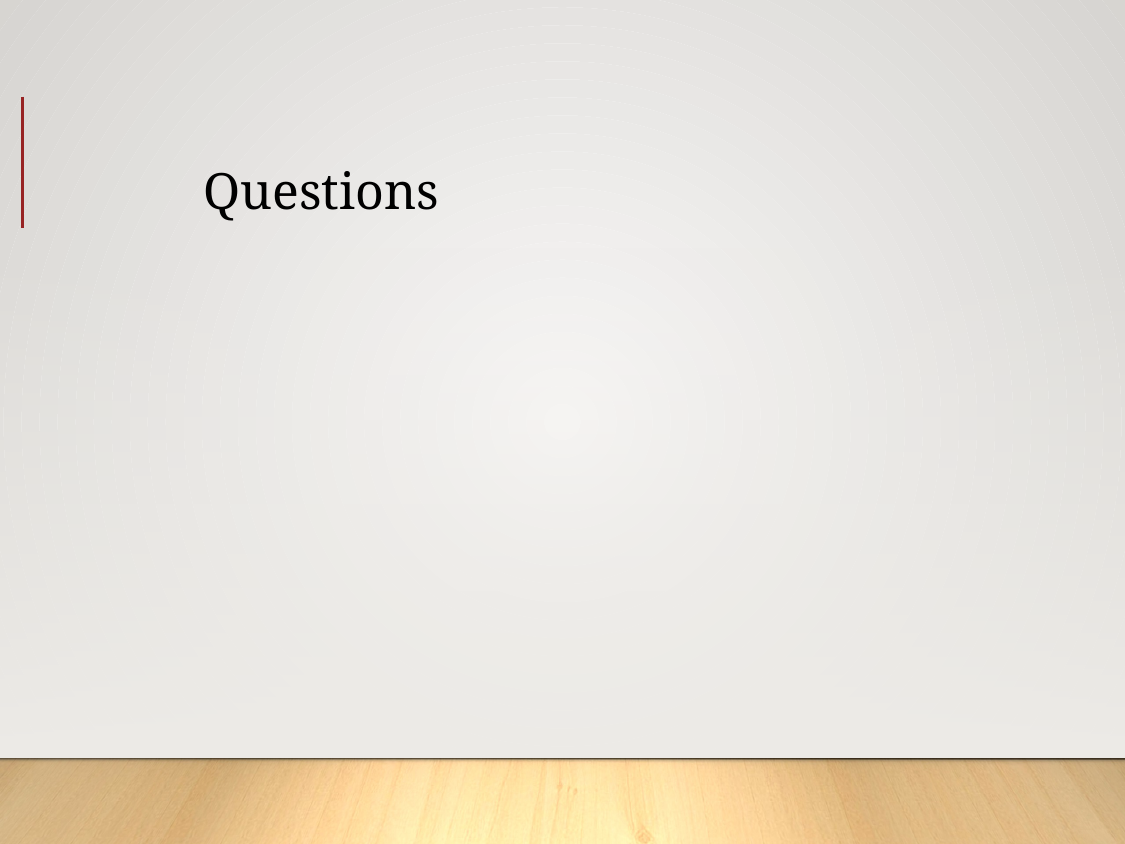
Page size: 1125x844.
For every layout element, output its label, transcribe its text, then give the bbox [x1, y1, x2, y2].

picture [0, 758, 1125, 844]
title Questions [188, 98, 987, 229]
